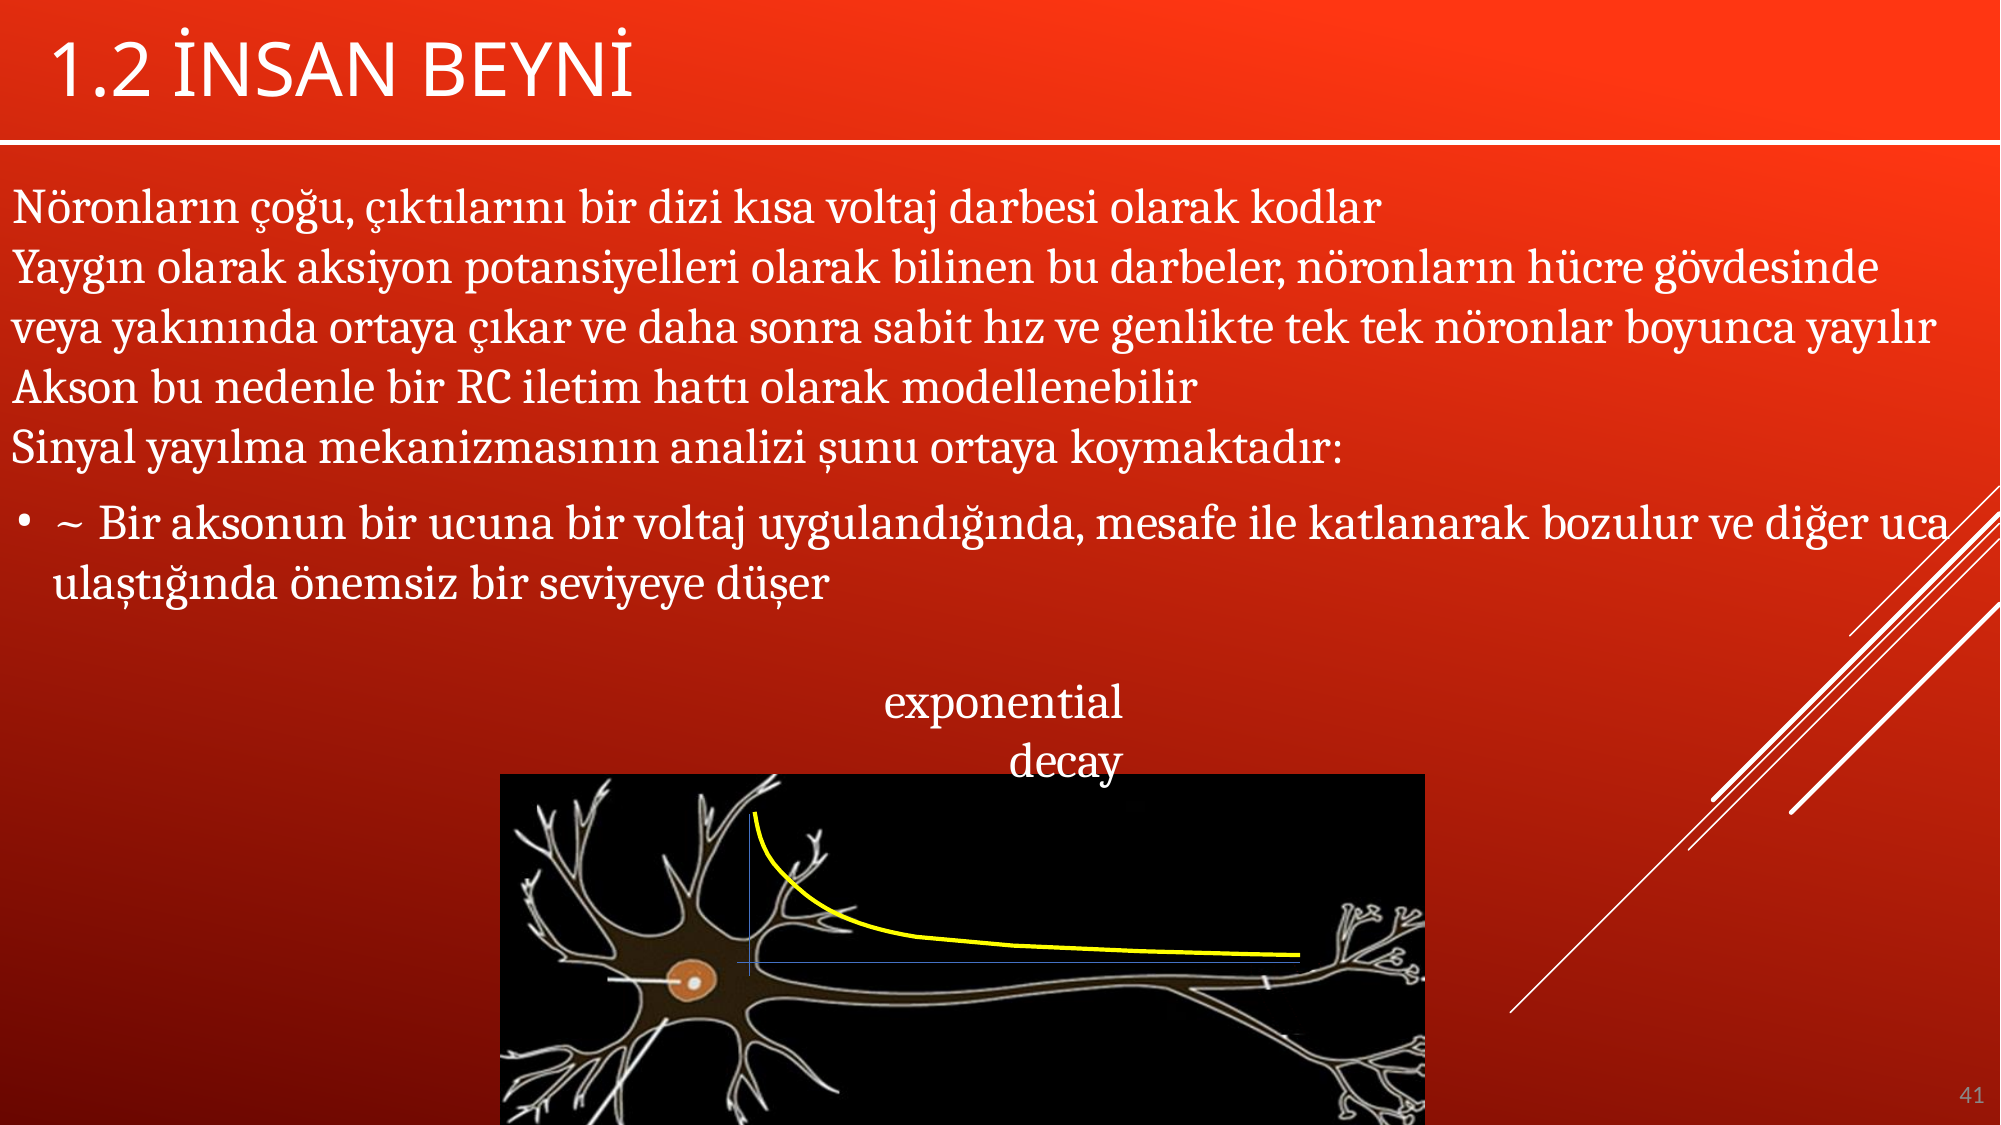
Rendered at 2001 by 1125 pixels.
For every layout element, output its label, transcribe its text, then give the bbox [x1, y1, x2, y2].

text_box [499, 774, 1426, 1125]
text_box 1.2 İnsan Beyni [45, 19, 1065, 112]
text_box Nöronların çoğu, çıktılarını bir dizi kısa voltaj darbesi olarak kodlar Yaygın olarak aksiyon potansiyelleri olarak bilinen bu darbeler, nöronların hücre gövdesinde veya yakınında ortaya çıkar ve daha sonra sabit hız ve genlikte tek tek nöronlar boyunca yayılır Akson bu nedenle bir RC iletim hattı olarak modellenebilir Sinyal yayılma mekanizmasının analizi şunu ortaya koymaktadır: ~ Bir aksonun bir ucuna bir voltaj uygulandığında, mesafe ile katlanarak bozulur ve diğer uca ulaştığında önemsiz bir seviyeye düşer exponential decay [12, 158, 1979, 788]
text_box 41 [1953, 1082, 1992, 1109]
